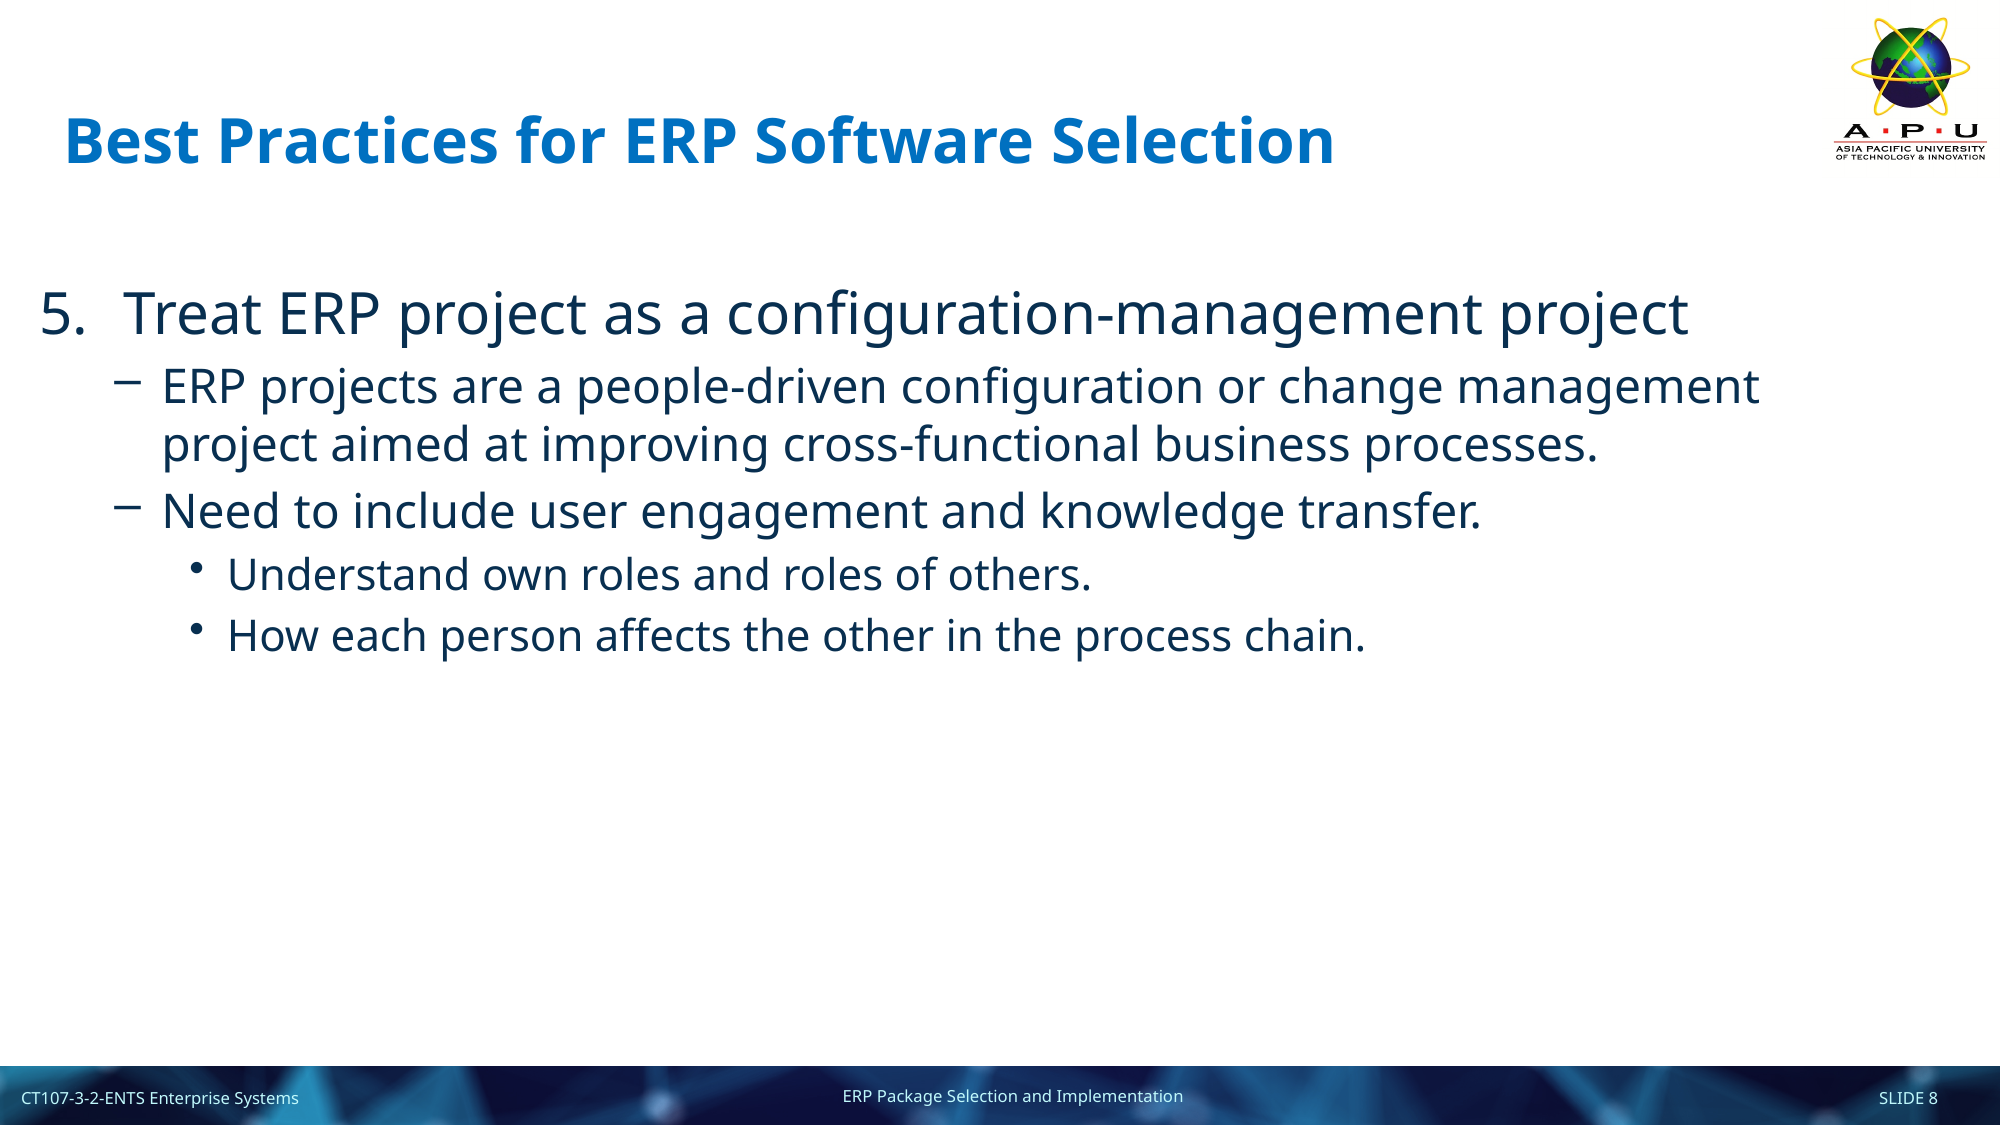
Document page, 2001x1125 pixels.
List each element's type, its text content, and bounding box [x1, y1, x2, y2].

picture [1822, 0, 2000, 178]
title Best Practices for ERP Software Selection [48, 45, 1764, 233]
list Treat ERP project as a configuration-management project ERP projects are a people-driven configuration or change management project aimed at improving cross-functional business processes. Need to include user engagement and knowledge transfer. Understand own roles and roles of others. How each person affects the other in the process chain. [24, 268, 1936, 1012]
picture [0, 1066, 2000, 1125]
